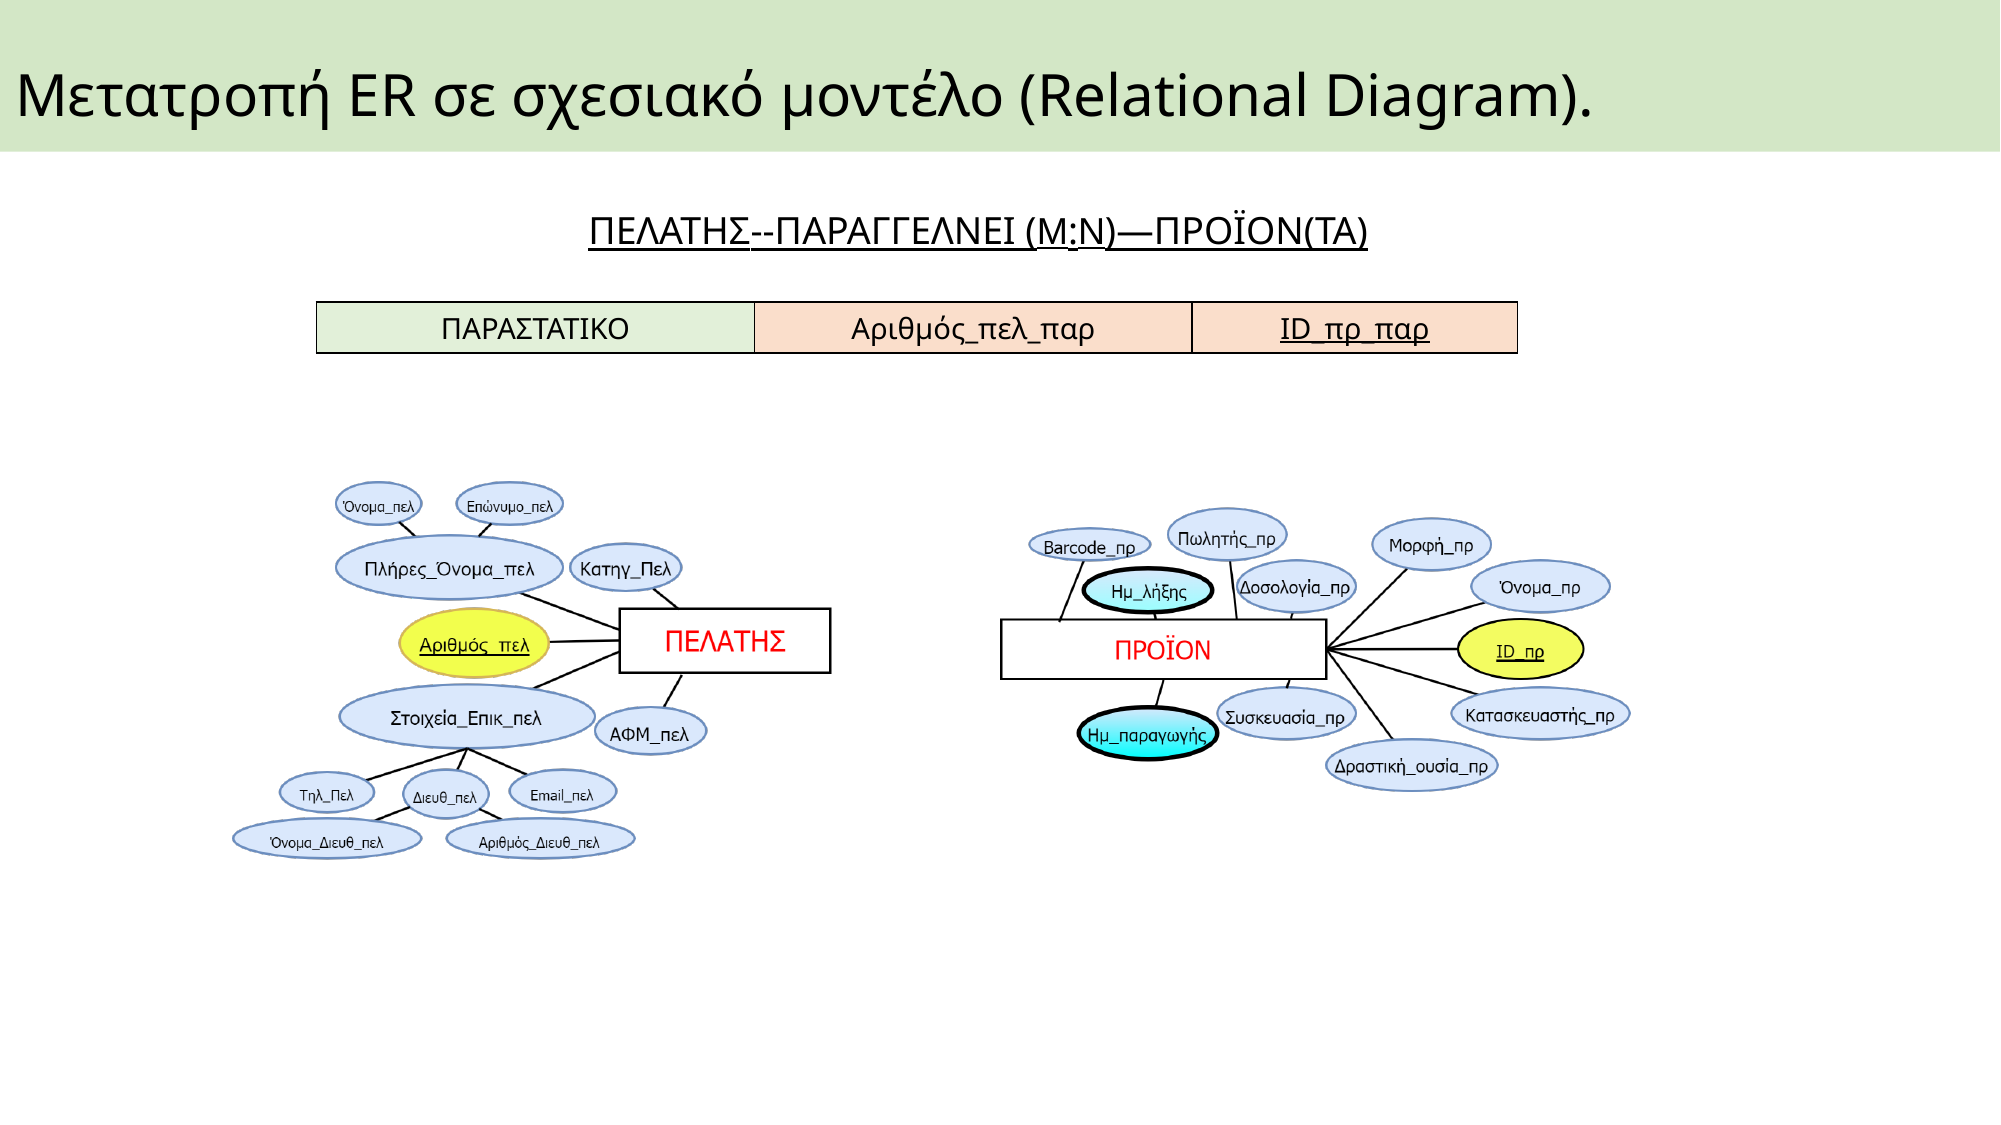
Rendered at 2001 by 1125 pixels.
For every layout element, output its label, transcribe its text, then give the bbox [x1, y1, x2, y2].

table_header Αριθμός_πελ_παρ [755, 303, 1191, 352]
picture [978, 485, 1653, 814]
table_header ID_πρ_παρ [1193, 303, 1517, 352]
table_header ΠΑΡΑΣΤΑΤΙΚΟ [317, 303, 754, 352]
title Μετατροπή ER σε σχεσιακό μοντέλο (Relational Diagram). [0, 0, 2000, 152]
text_box ΠΕΛΑΤΗΣ--ΠΑΡΑΓΓΕΛΝΕΙ (Μ:N)—ΠΡΟΪΟΝ(ΤΑ) [95, 199, 1862, 260]
picture [208, 457, 856, 883]
